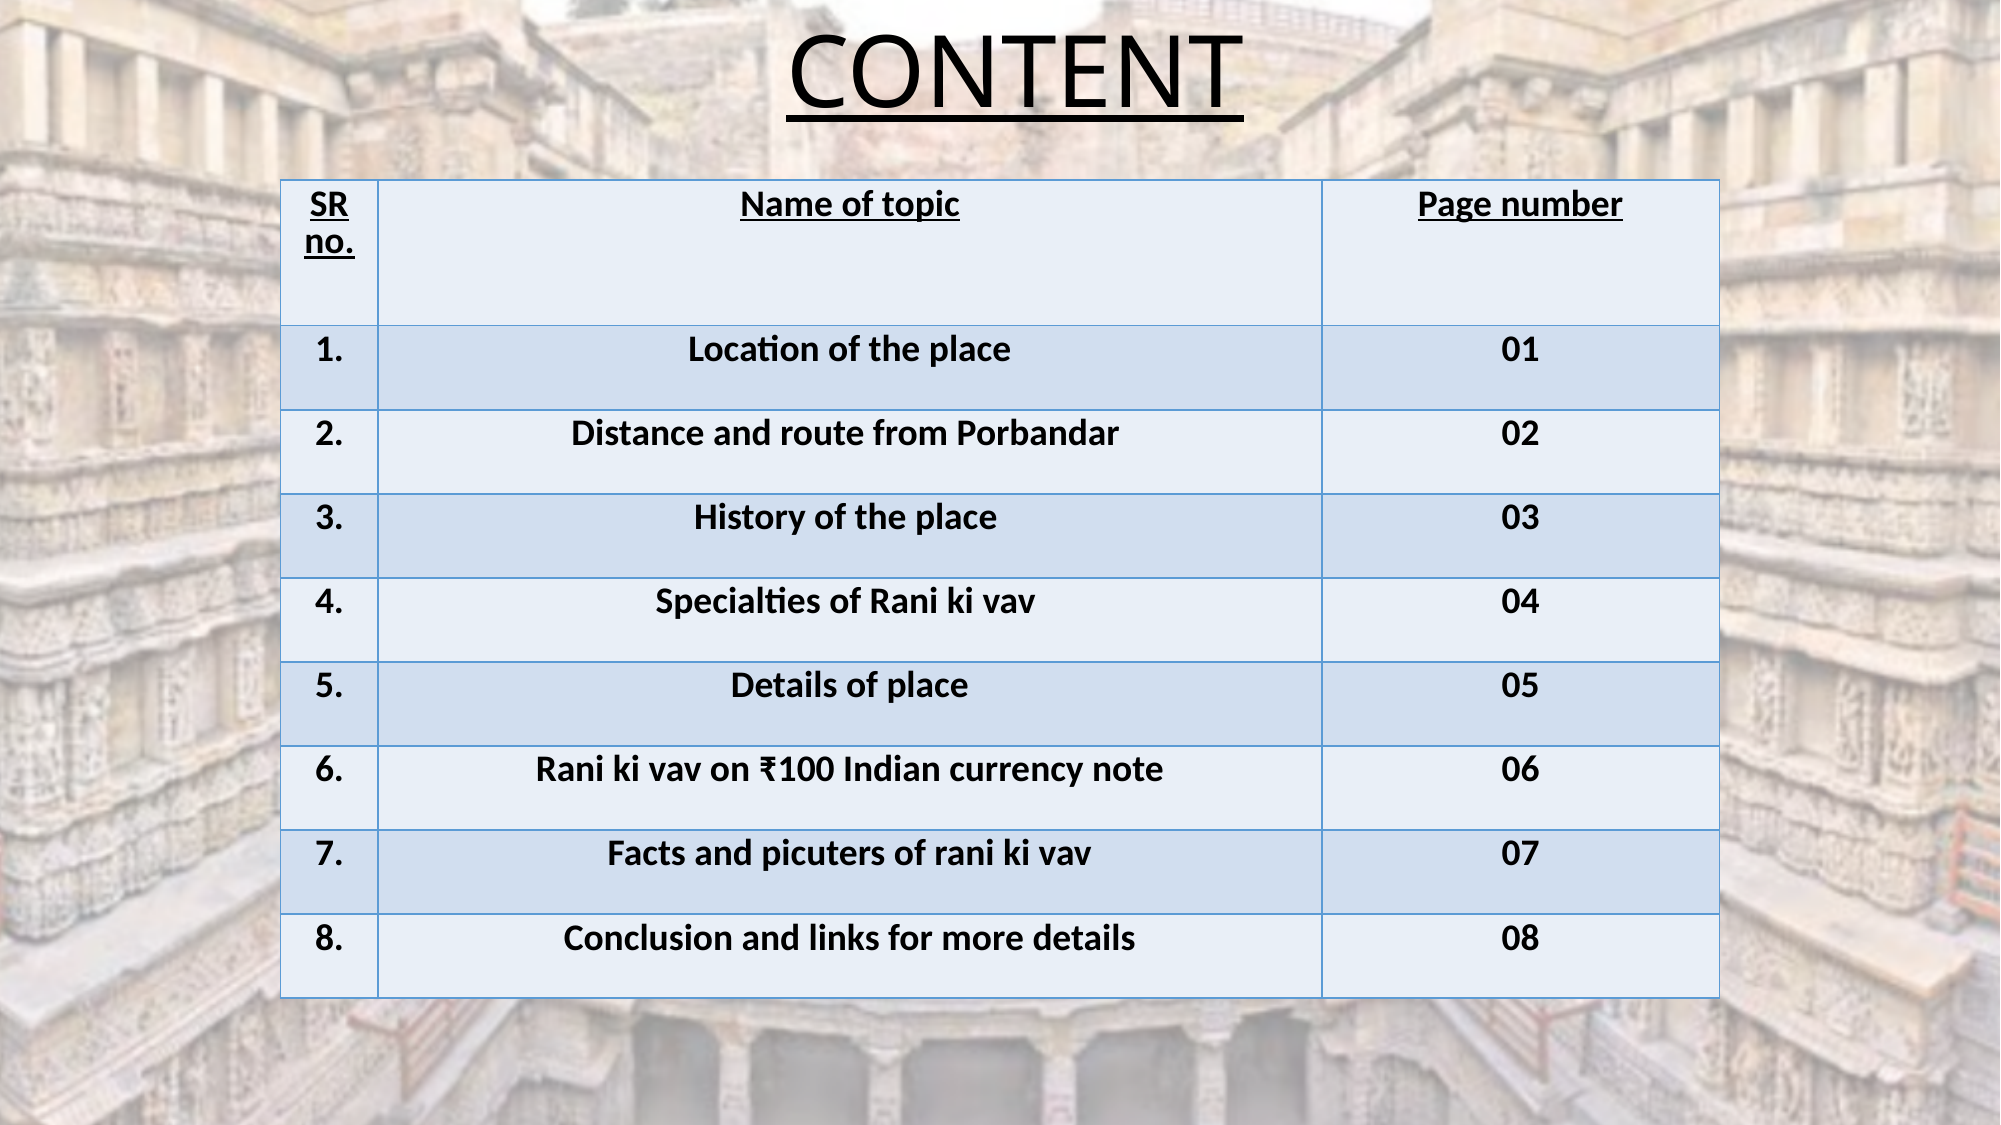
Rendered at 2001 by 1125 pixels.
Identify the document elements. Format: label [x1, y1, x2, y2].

picture [0, 0, 2000, 1125]
text_box [24, 149, 1603, 1039]
